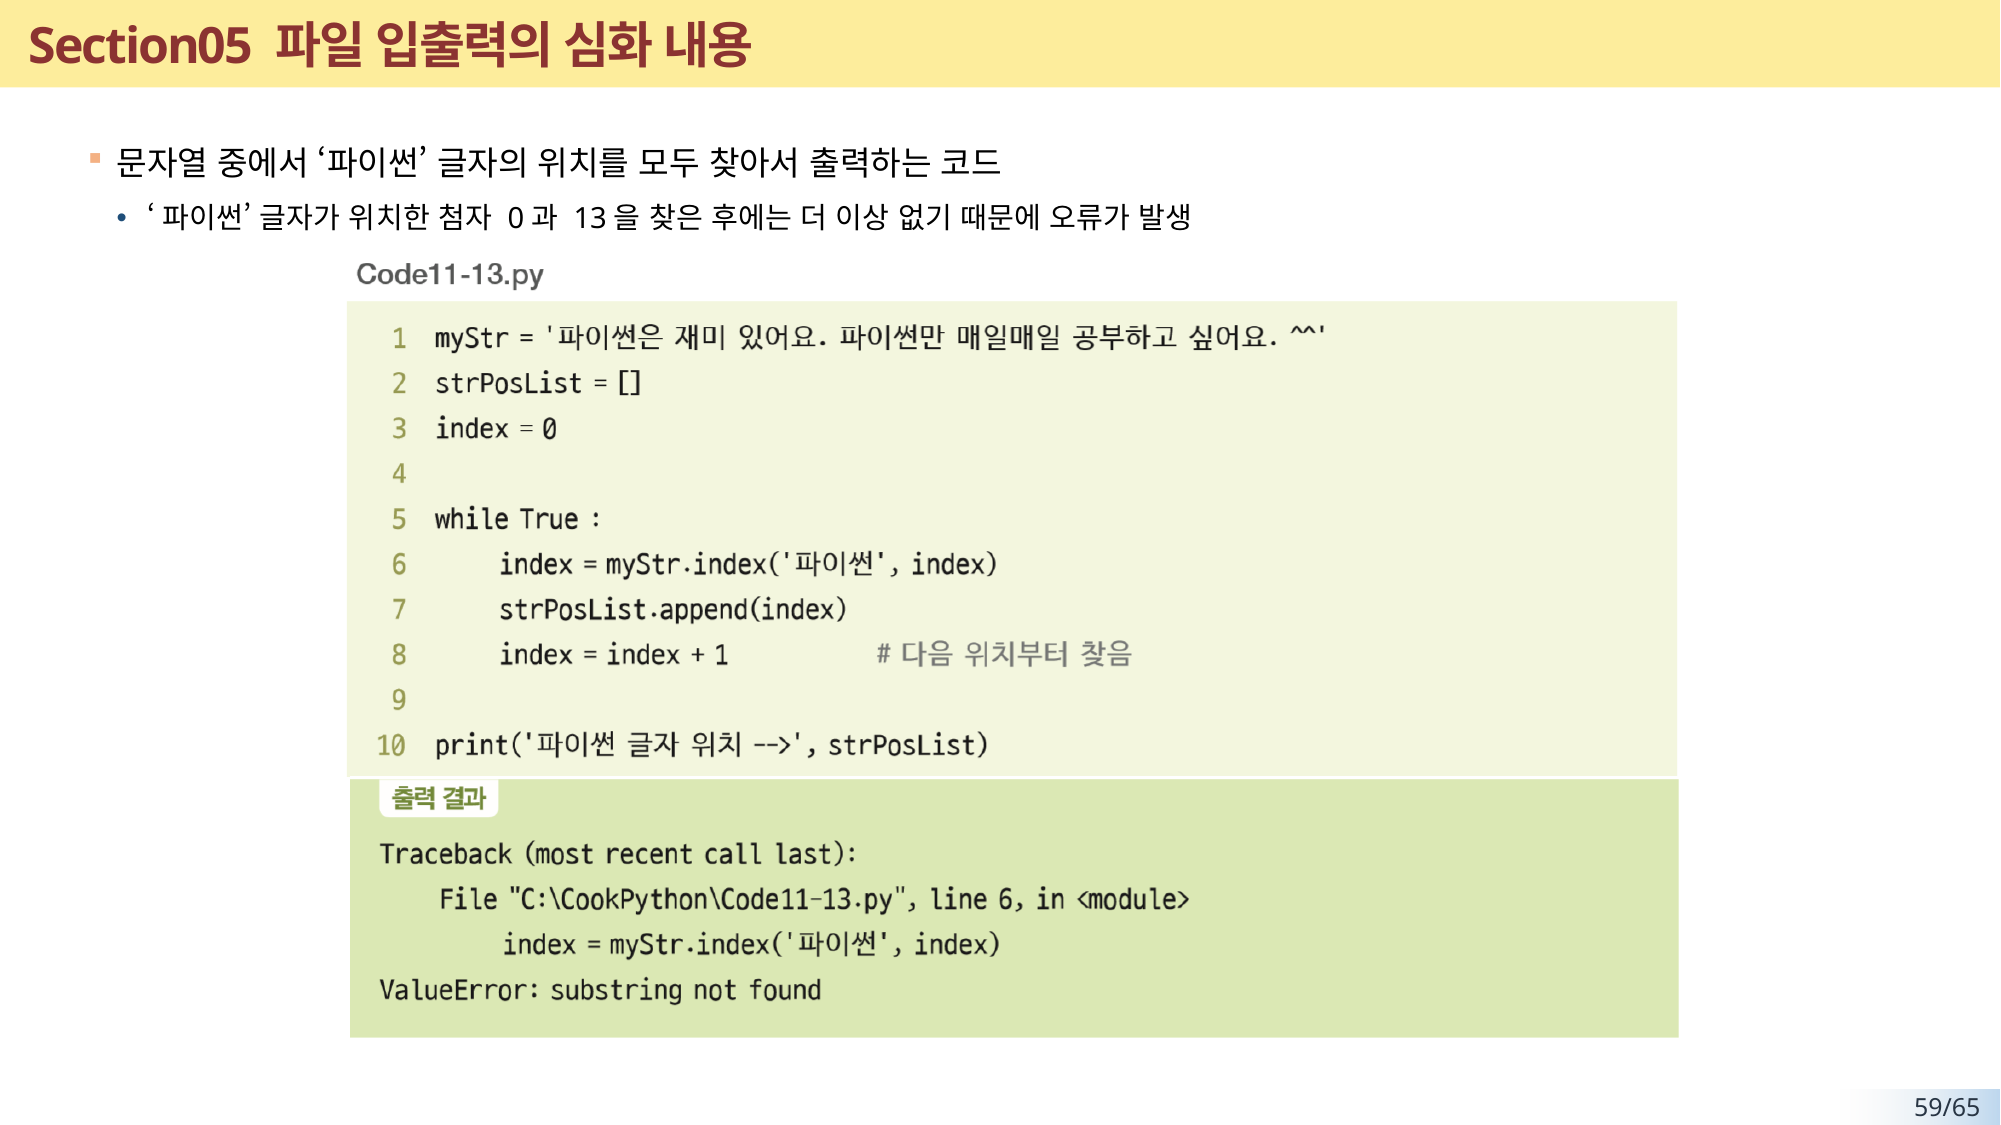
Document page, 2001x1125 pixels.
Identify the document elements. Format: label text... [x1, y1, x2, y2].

picture [342, 258, 1679, 1038]
title Section05 파일 입출력의 심화 내용 [13, 8, 1717, 87]
list 문자열 중에서 ‘파이썬’ 글자의 위치를 모두 찾아서 출력하는 코드 ‘파이썬’ 글자가 위치한 첨자 0과 13을 찾은 후에는 더 이상 없기 때문에 오류가 발생 [13, 126, 1975, 1057]
